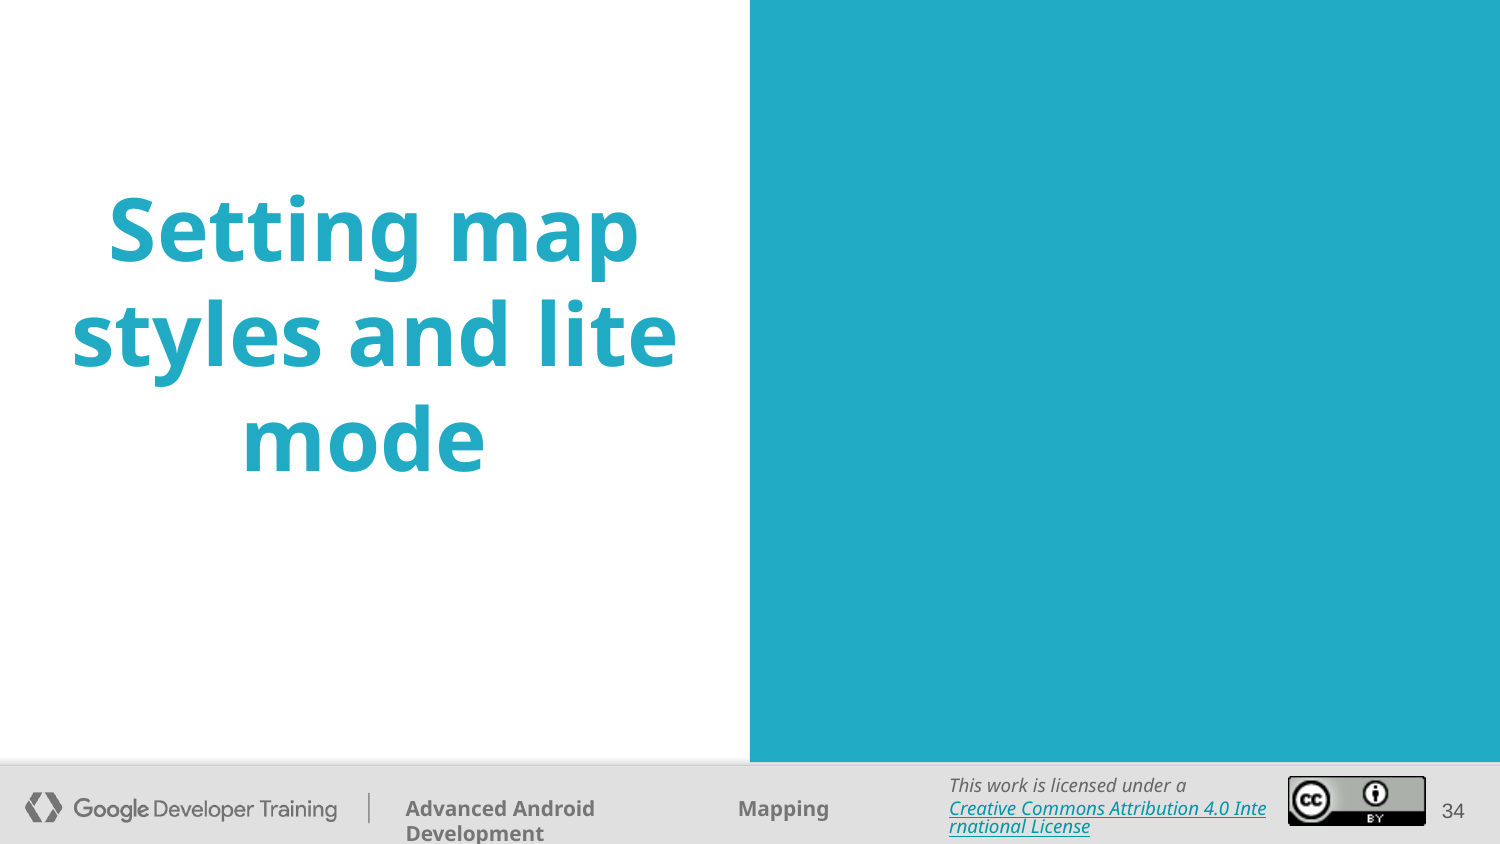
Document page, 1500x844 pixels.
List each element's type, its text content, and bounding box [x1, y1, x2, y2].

picture [0, 0, 1500, 844]
slide_number 34 [1389, 777, 1480, 842]
title Setting map styles and lite mode [43, 166, 708, 505]
